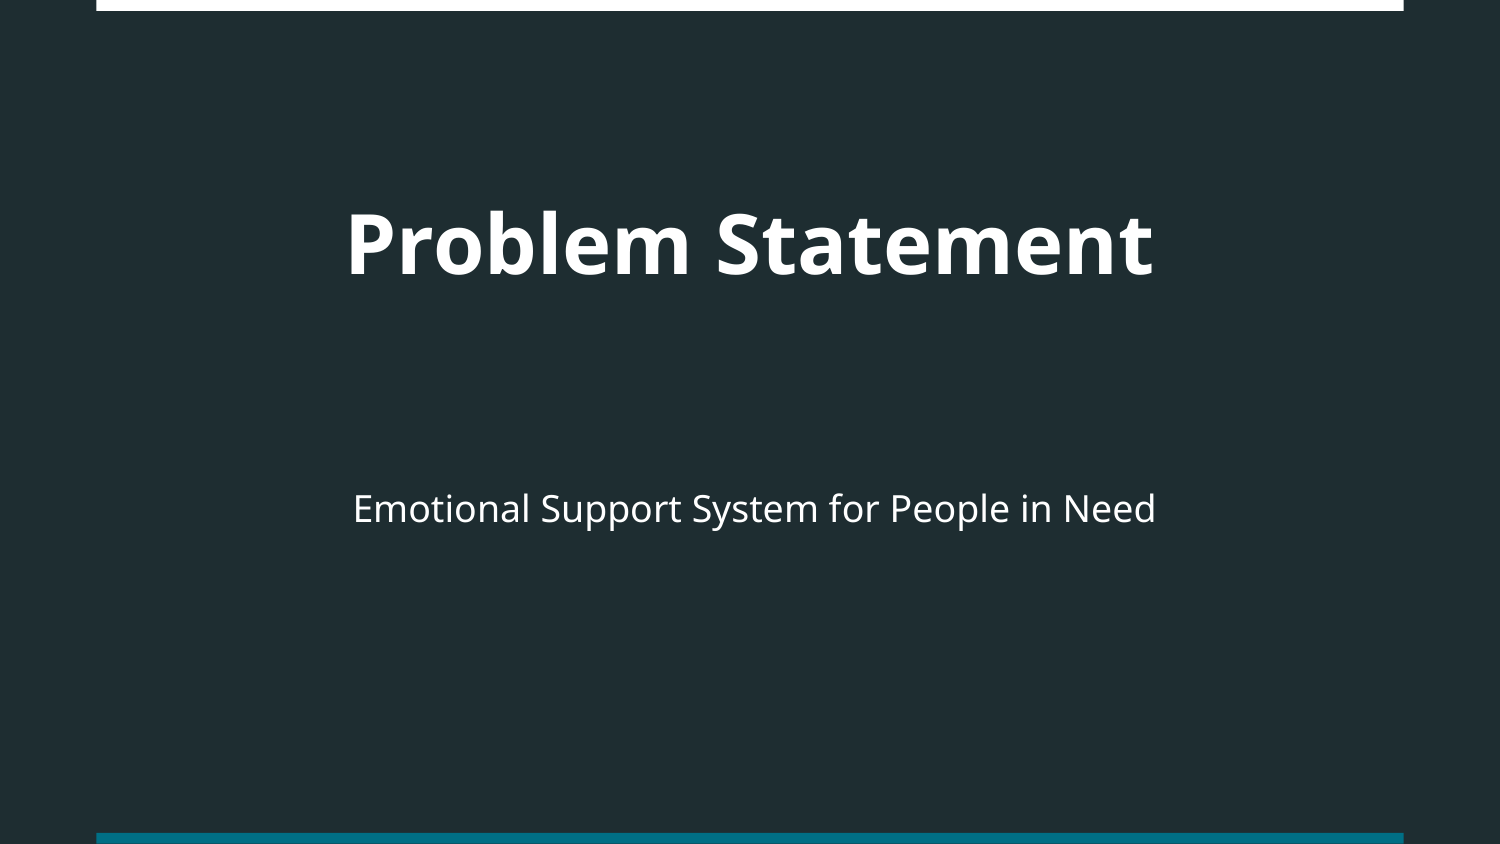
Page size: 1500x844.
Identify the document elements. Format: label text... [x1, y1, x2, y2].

title Problem Statement [83, 135, 1417, 349]
text_box Emotional Support System for People in Need [181, 469, 1319, 545]
